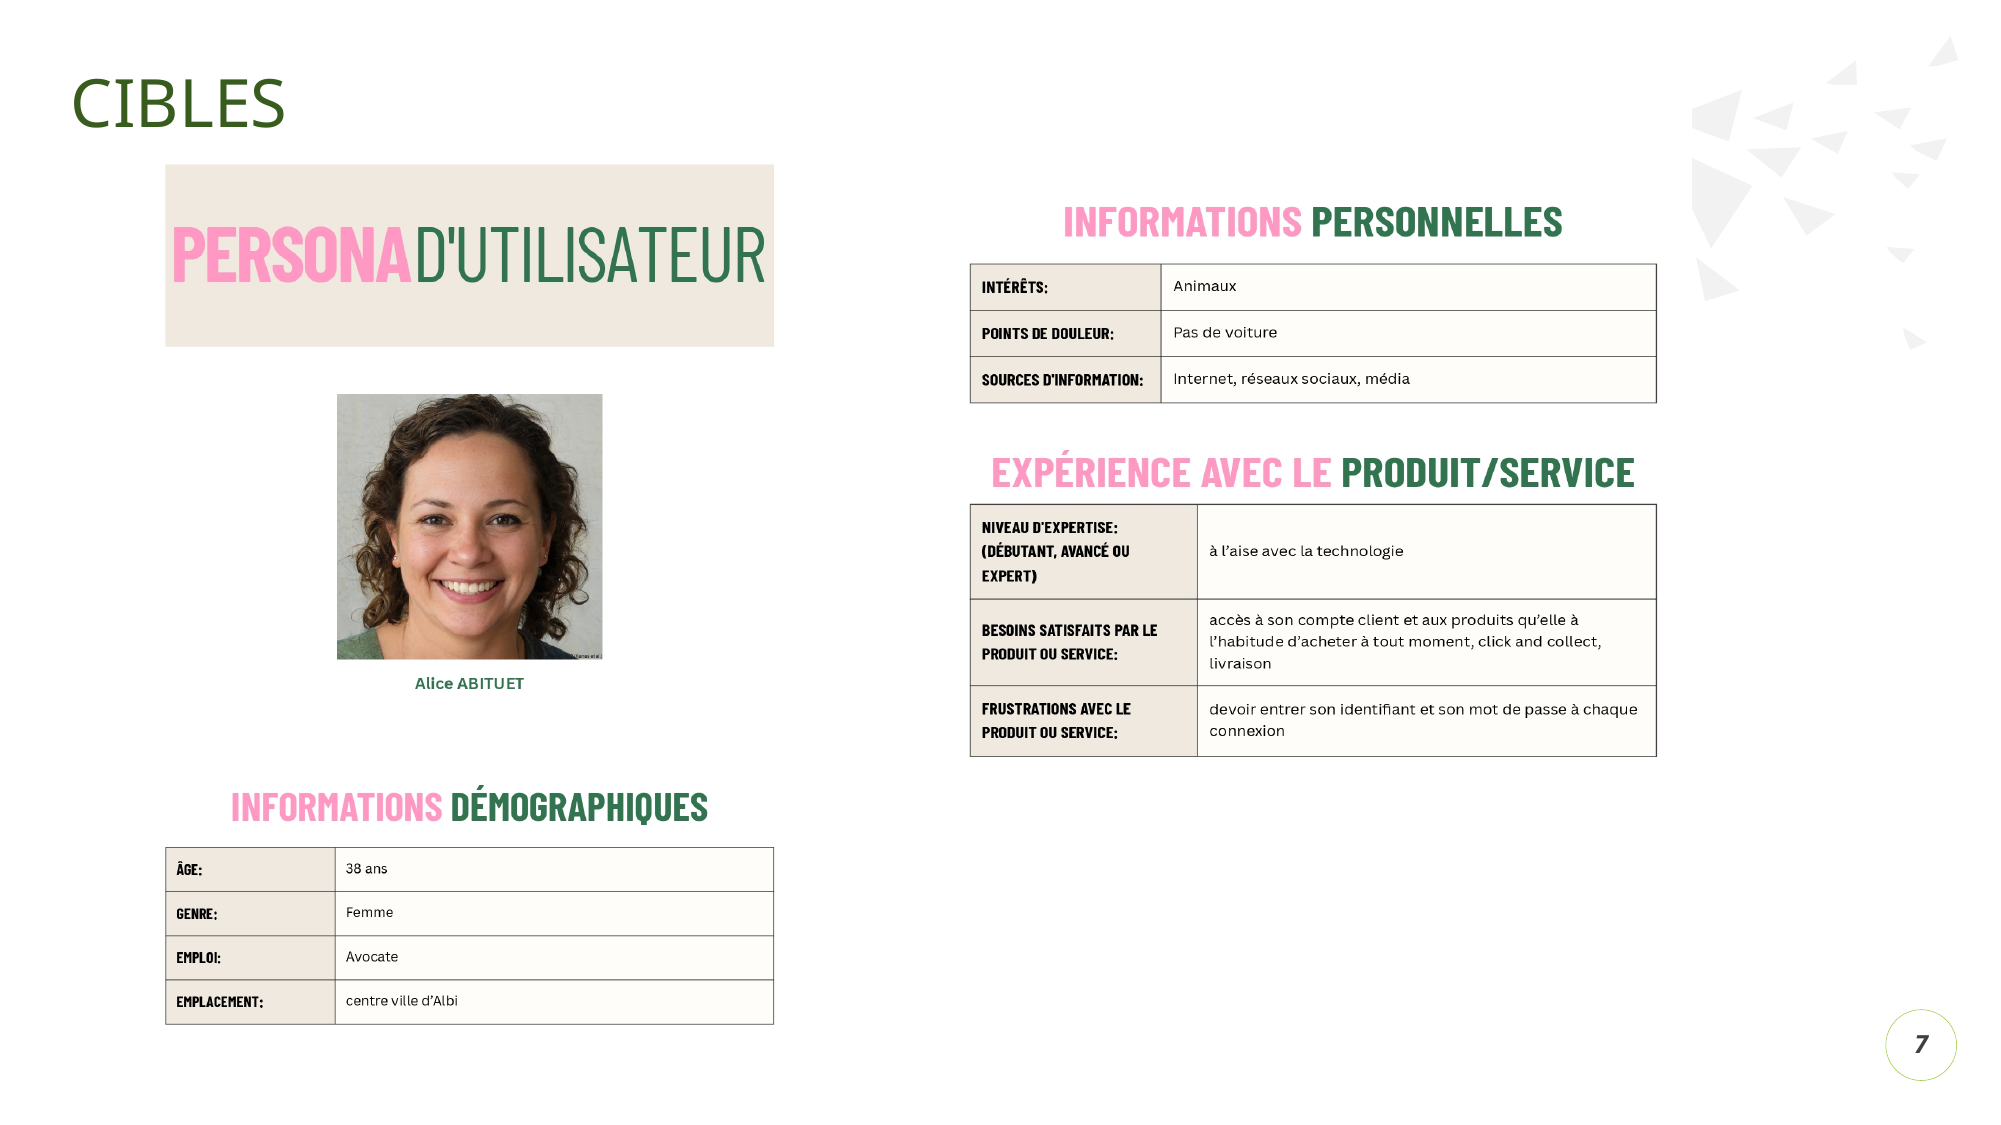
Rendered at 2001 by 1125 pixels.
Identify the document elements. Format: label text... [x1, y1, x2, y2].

slide_number 7 [1885, 1009, 1957, 1081]
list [134, 133, 805, 1081]
picture [934, 106, 1692, 1098]
title CIBLES [70, 70, 1932, 142]
